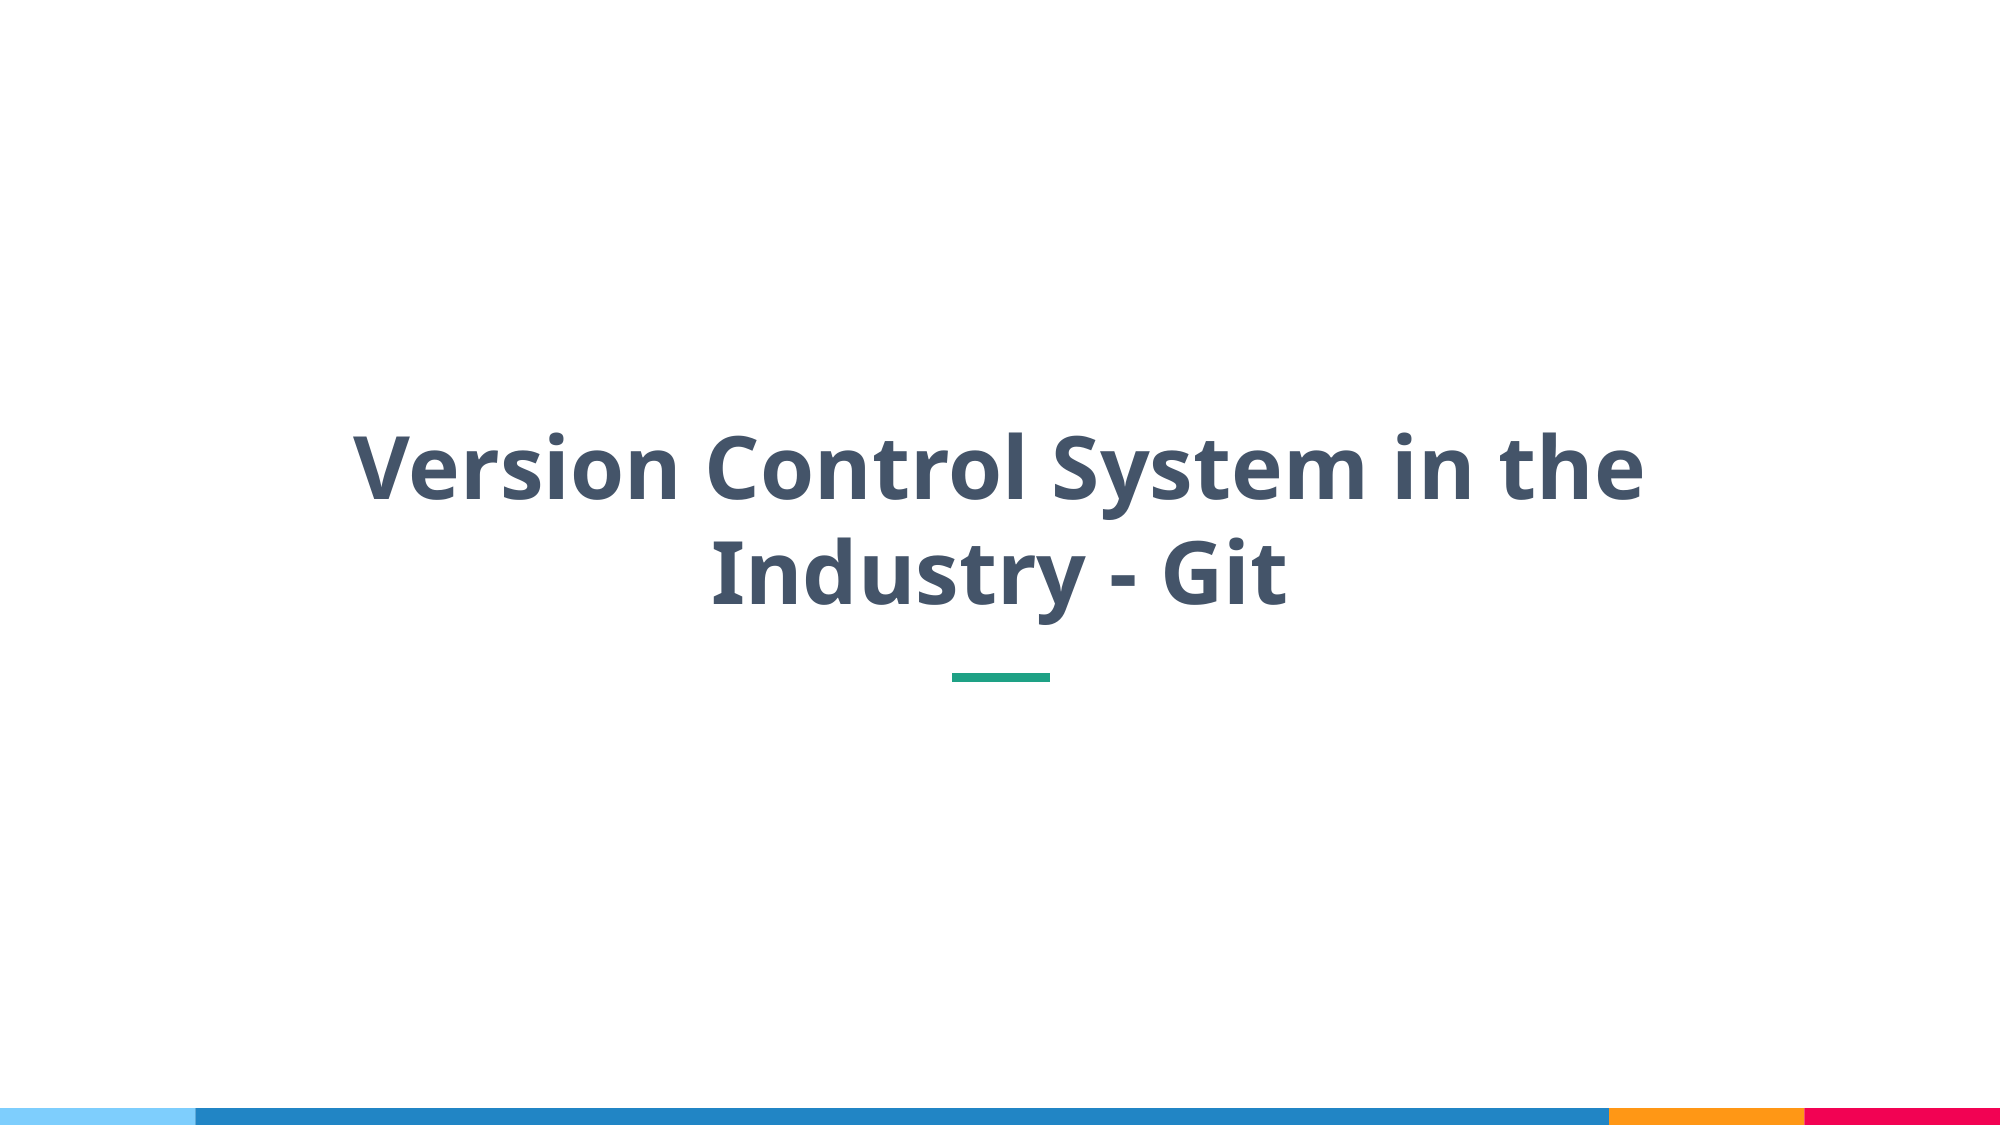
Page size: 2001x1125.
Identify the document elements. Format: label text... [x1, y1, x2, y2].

text_box Version Control System in the Industry - Git [242, 404, 1758, 649]
